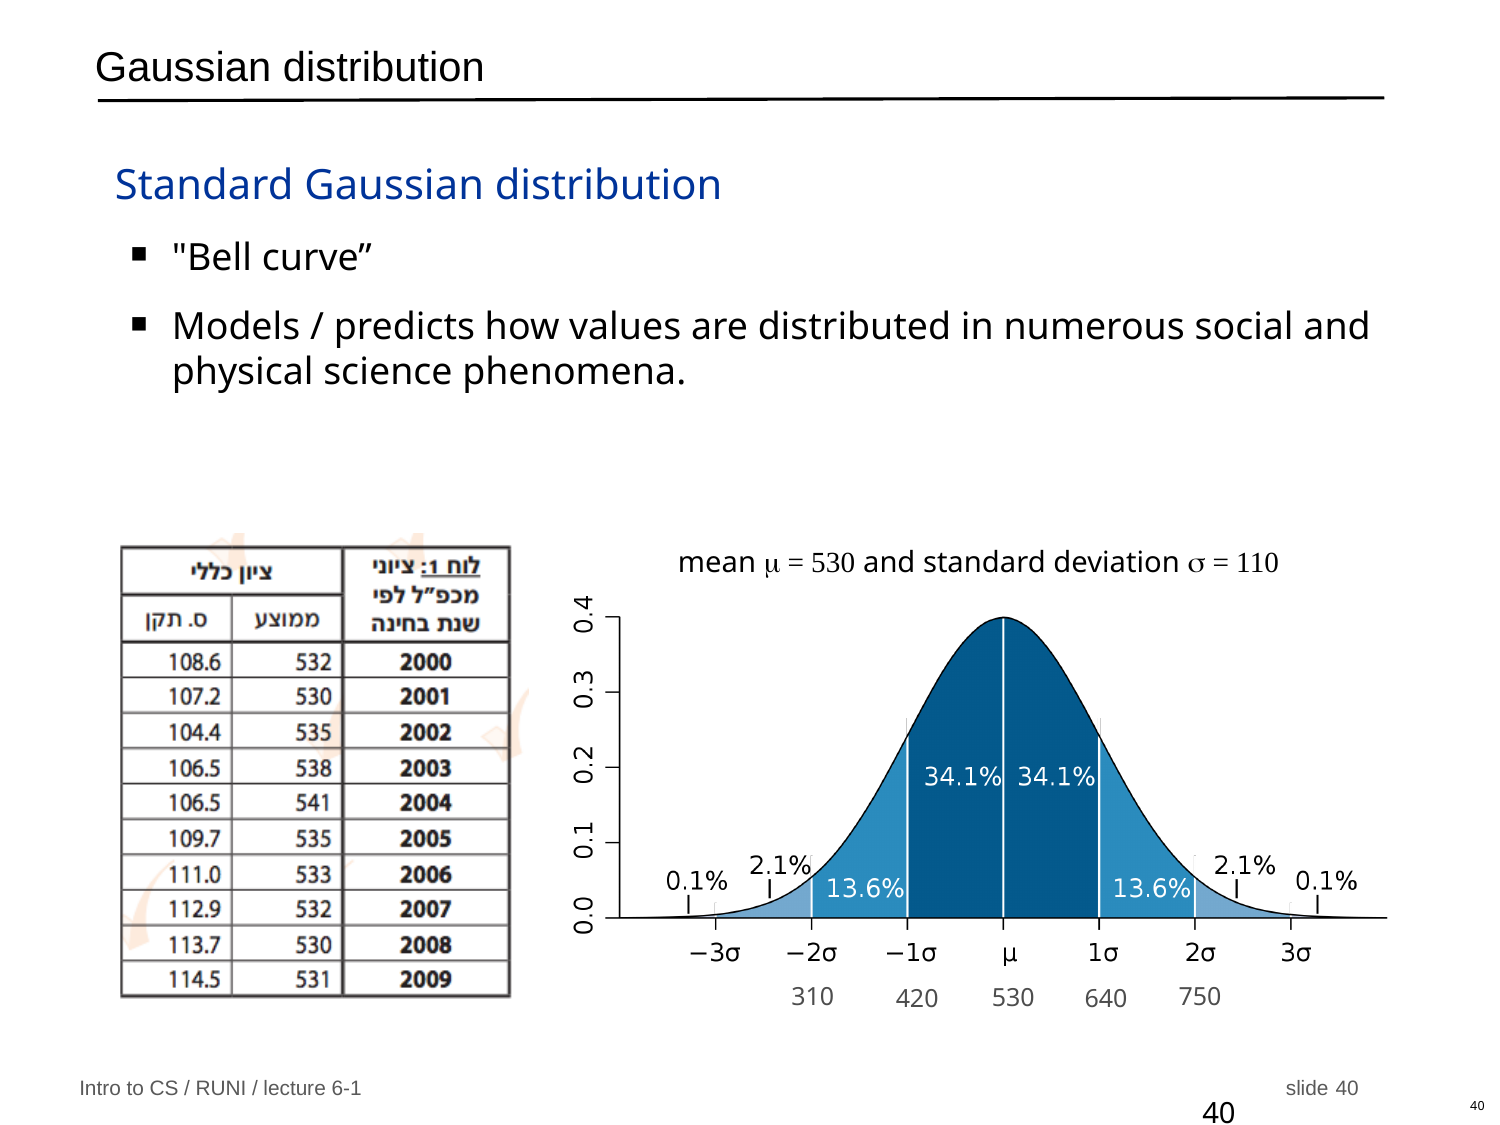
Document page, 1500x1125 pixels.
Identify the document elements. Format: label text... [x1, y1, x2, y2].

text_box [120, 533, 511, 1027]
title Gaussian distribution [79, 33, 1371, 109]
text_box 40 [1187, 1087, 1500, 1125]
text_box Standard Gaussian distribution "Bell curve” Models / predicts how values are distributed in numerous social and physical science phenomena. [99, 149, 1416, 523]
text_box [516, 516, 1394, 1079]
